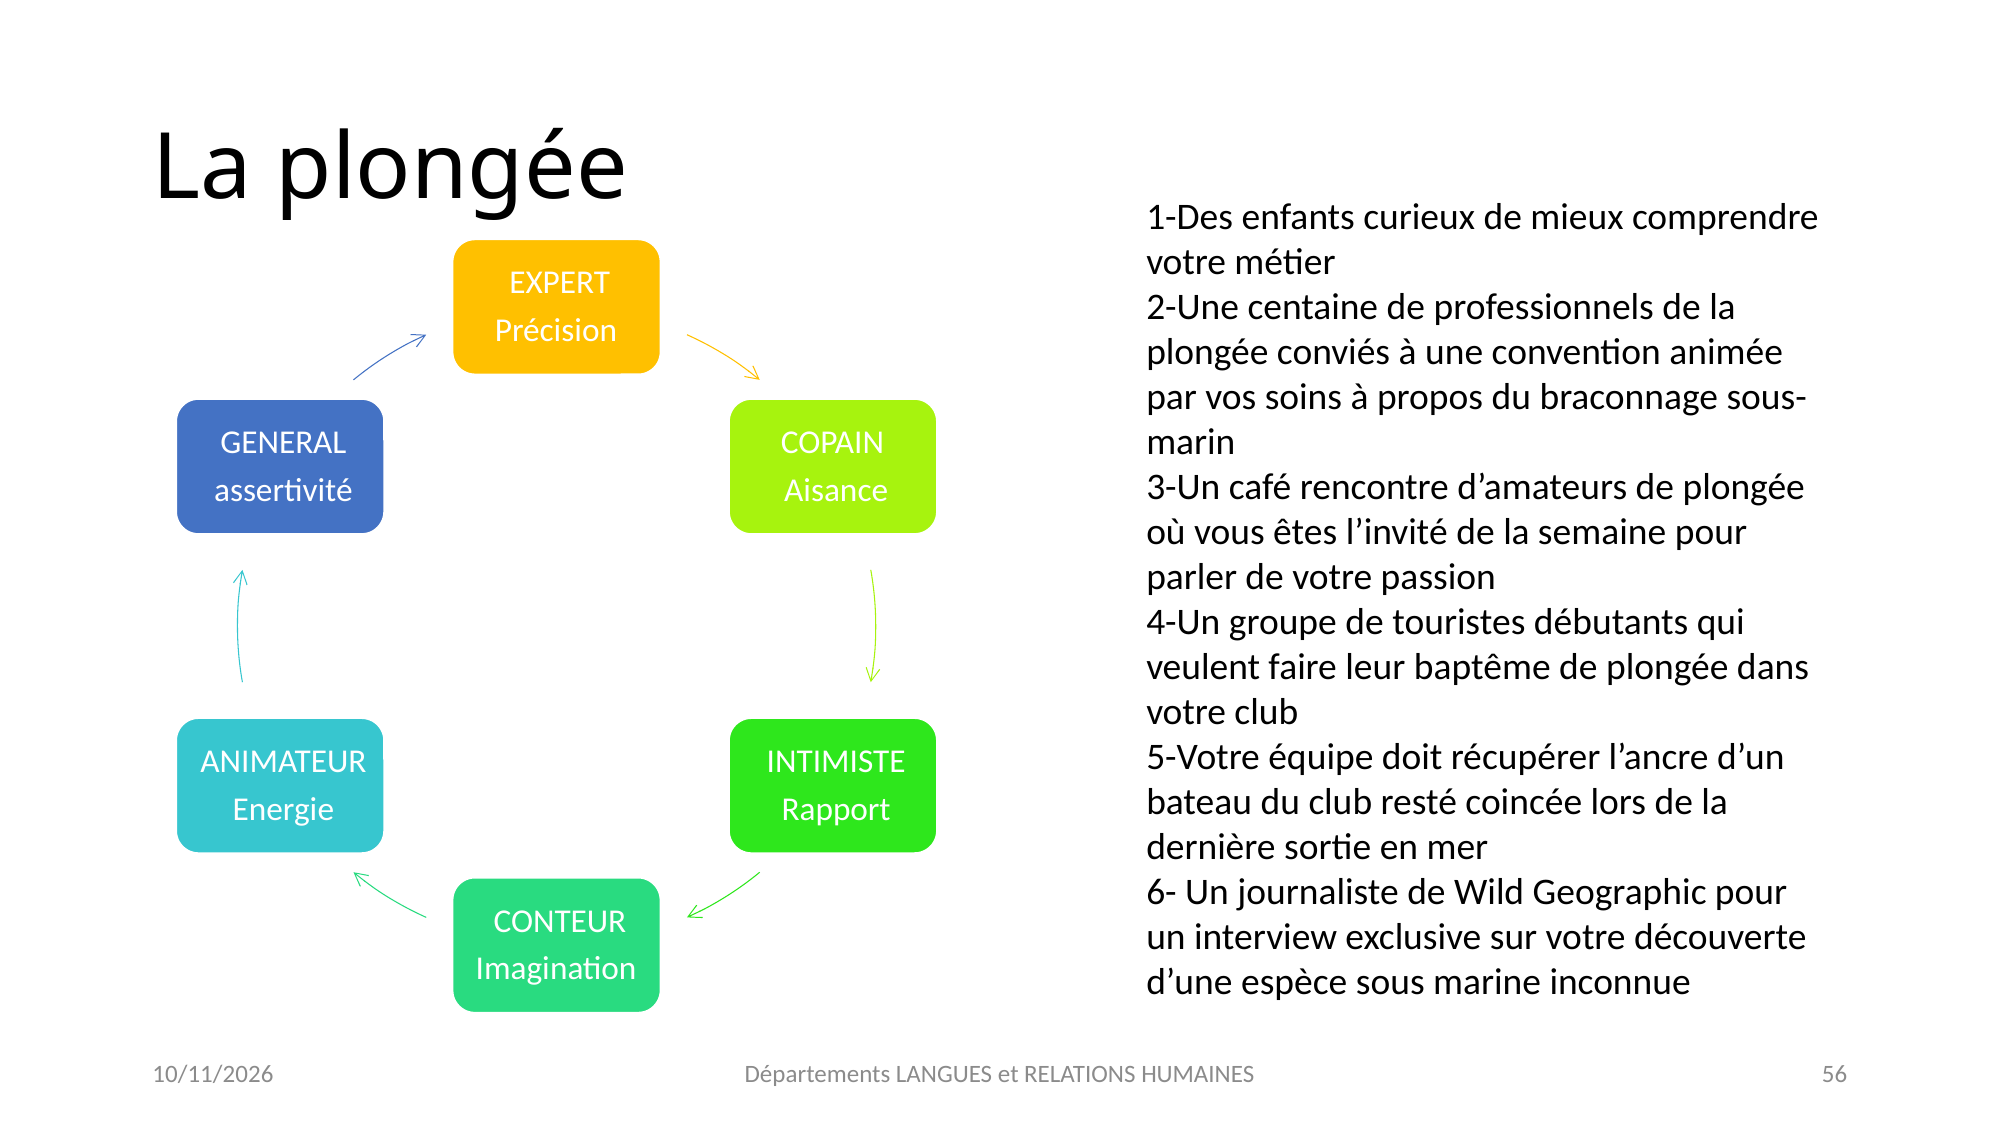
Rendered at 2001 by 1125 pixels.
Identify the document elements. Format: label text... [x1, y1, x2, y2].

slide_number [137, 1042, 588, 1103]
title La plongée [137, 59, 1863, 278]
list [137, 238, 976, 1014]
text_box 1-Des enfants curieux de mieux comprendre votre métier 2-Une centaine de professionnels de la plongée conviés à une convention animée par vos soins à propos du braconnage sous-marin 3-Un café rencontre d’amateurs de plongée où vous êtes l’invité de la semaine pour parler de votre passion 4-Un groupe de touristes débutants qui veulent faire leur baptême de plongée dans votre club 5-Votre équipe doit récupérer l’ancre d’un bateau du club resté coincée lors de la dernière sortie en mer 6- Un journaliste de Wild Geographic pour un interview exclusive sur votre découverte d’une espèce sous marine inconnue [1131, 184, 1846, 1010]
footer Départements LANGUES et RELATIONS HUMAINES [662, 1042, 1338, 1103]
slide_number 56 [1412, 1042, 1863, 1103]
